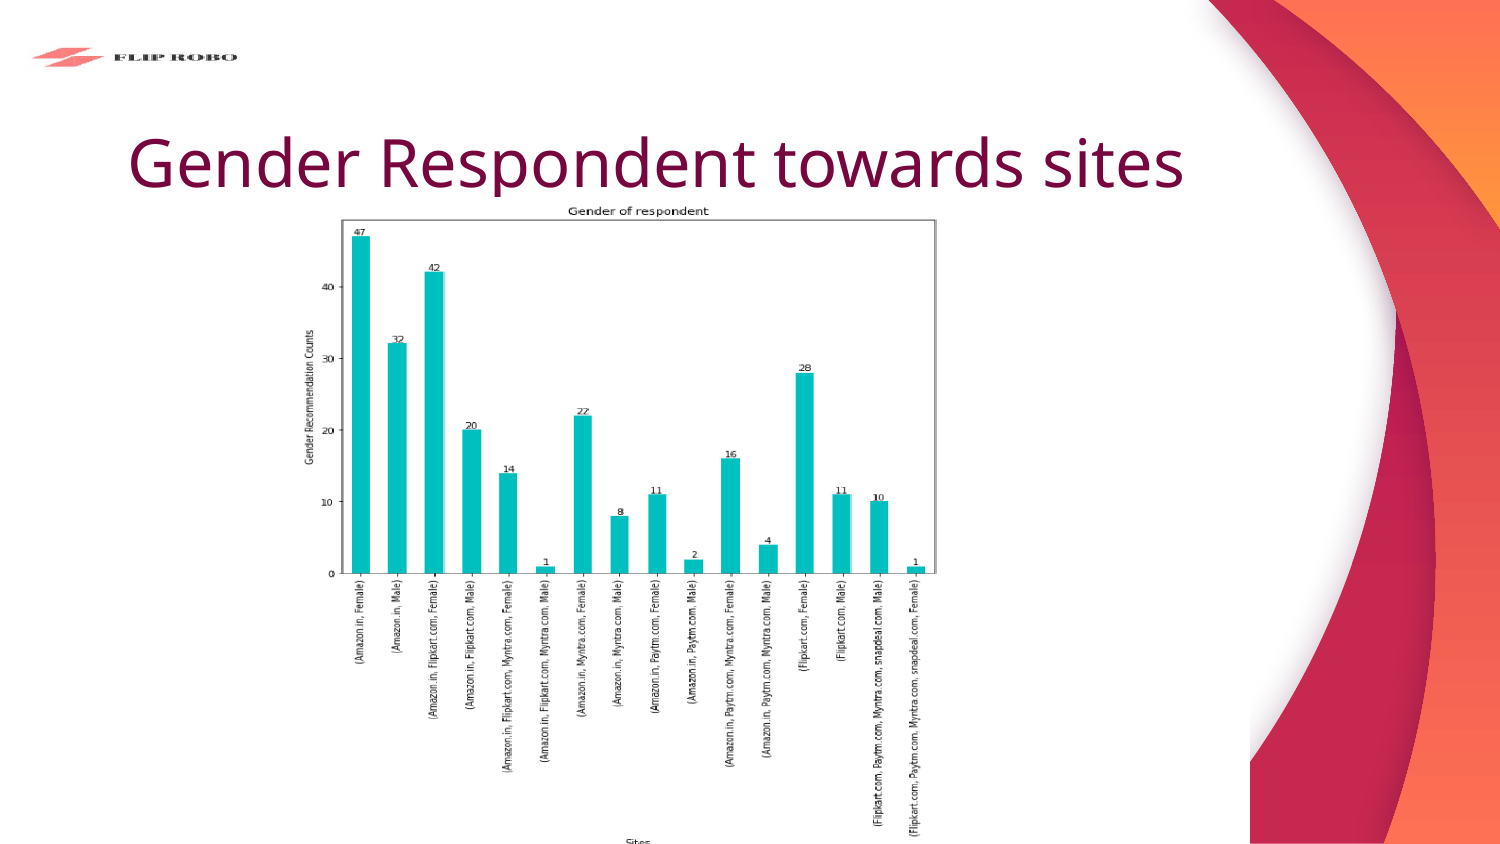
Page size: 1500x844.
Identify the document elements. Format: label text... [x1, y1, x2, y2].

picture [249, 197, 1251, 844]
title Gender Respondent towards sites [127, 137, 1270, 203]
